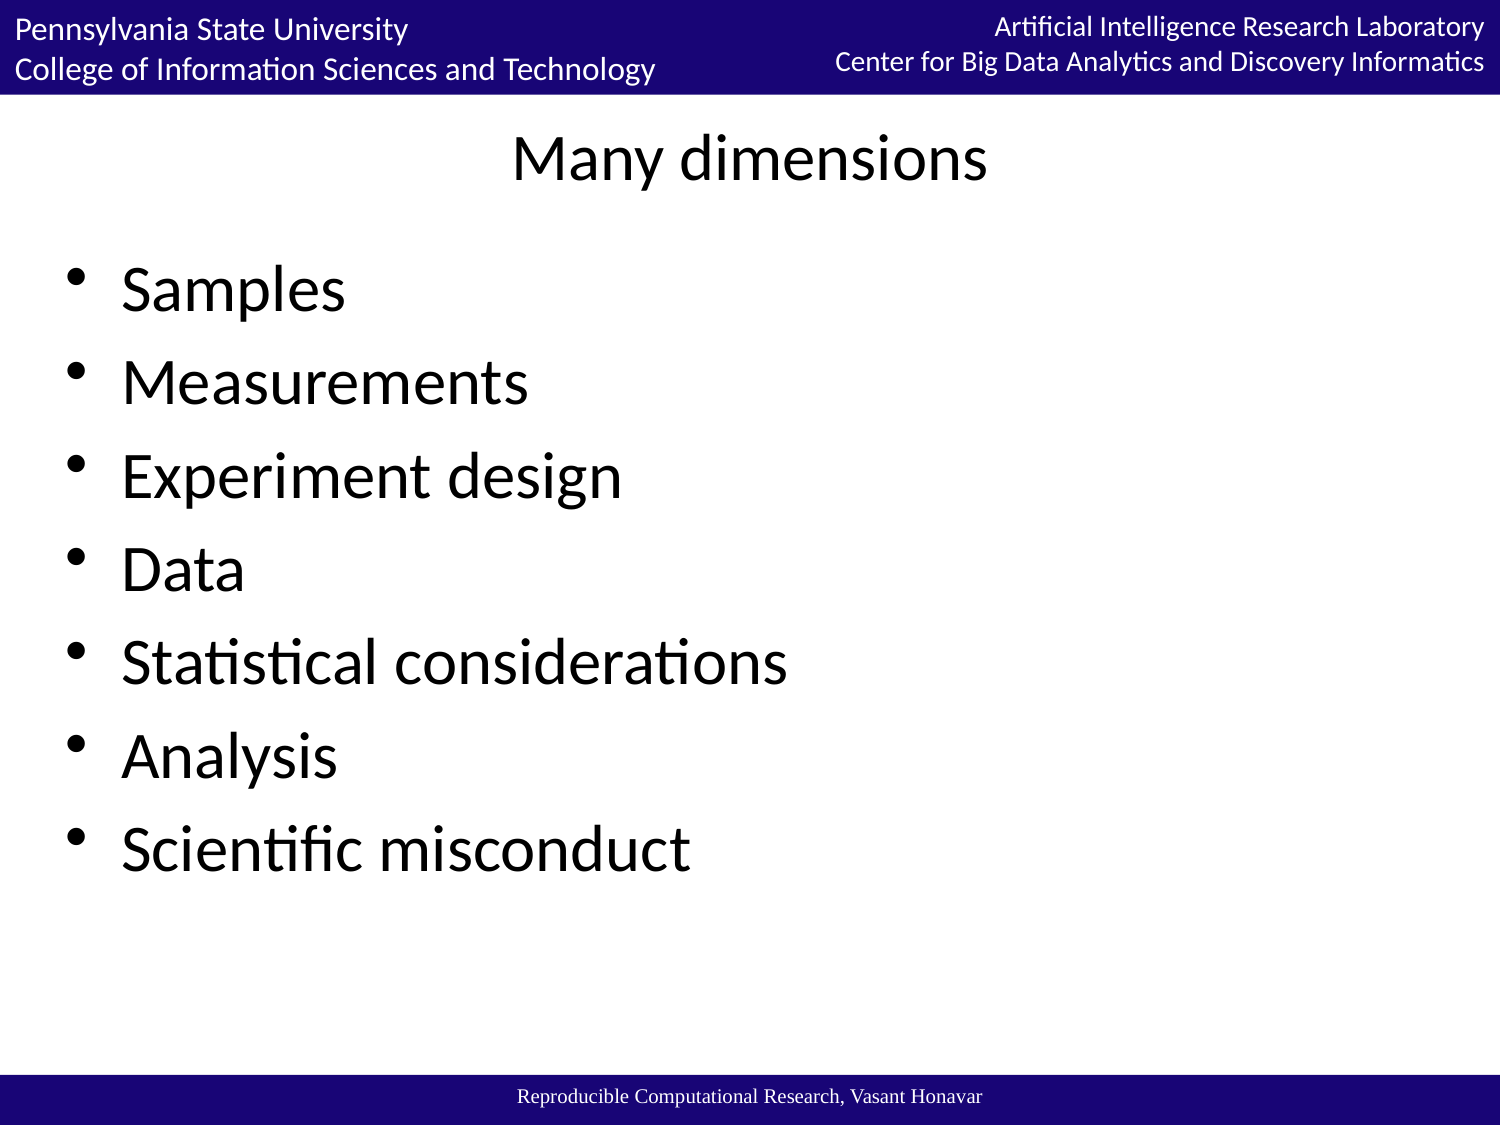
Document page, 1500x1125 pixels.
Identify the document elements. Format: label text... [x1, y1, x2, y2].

footer Reproducible Computational Research, Vasant Honavar [0, 1074, 1500, 1125]
title Many dimensions [0, 99, 1500, 208]
list Samples Measurements Experiment design Data Statistical considerations Analysis Scientific misconduct [49, 237, 1463, 1051]
